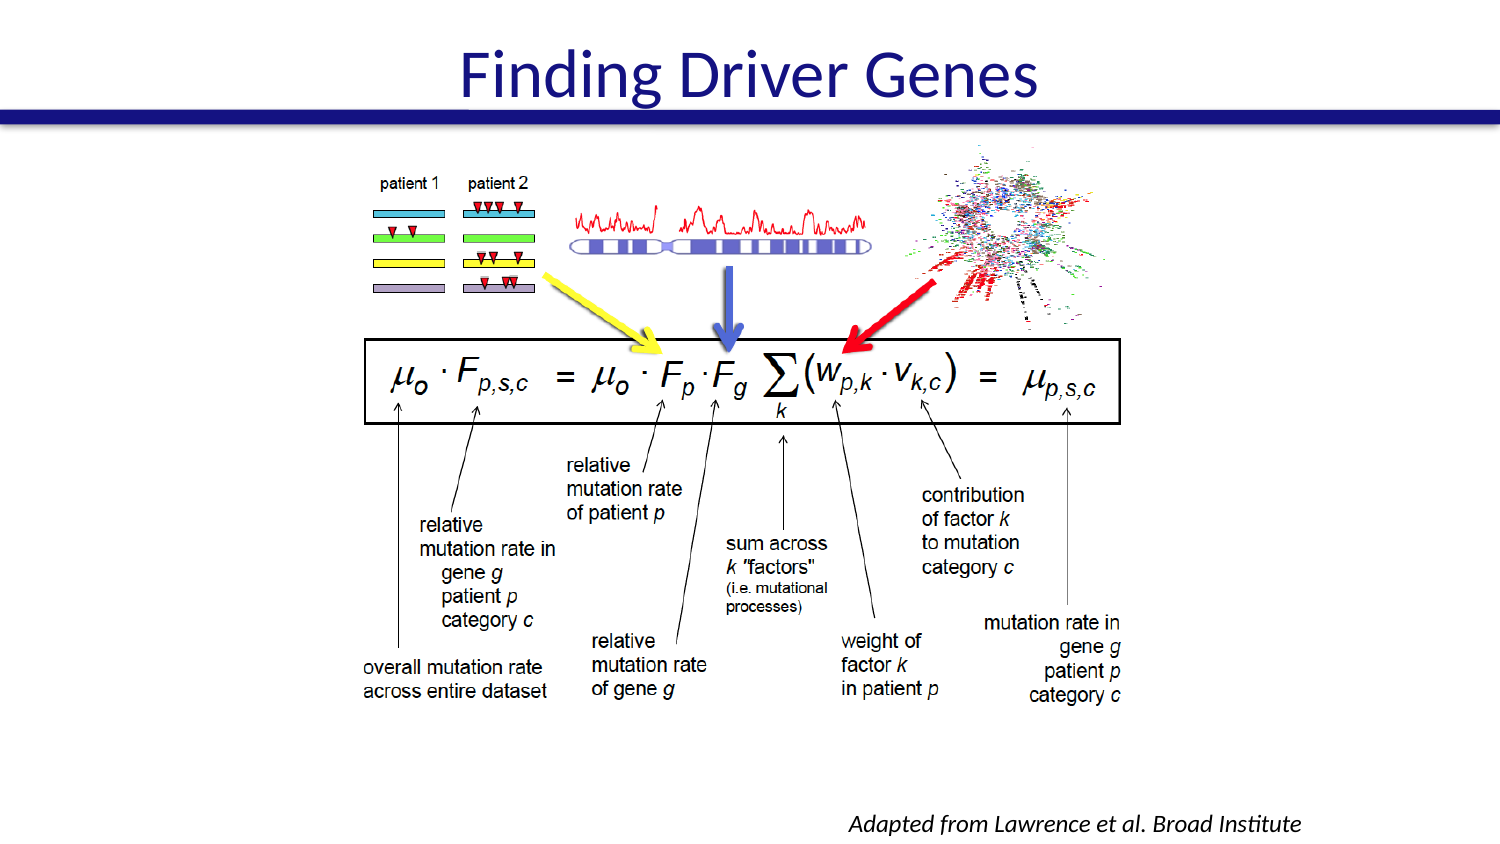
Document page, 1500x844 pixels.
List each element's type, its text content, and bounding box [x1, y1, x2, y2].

text_box Adapted from Lawrence et al. Broad Institute [834, 800, 1318, 844]
title Finding Driver Genes [75, 0, 1425, 141]
picture [357, 140, 1134, 724]
